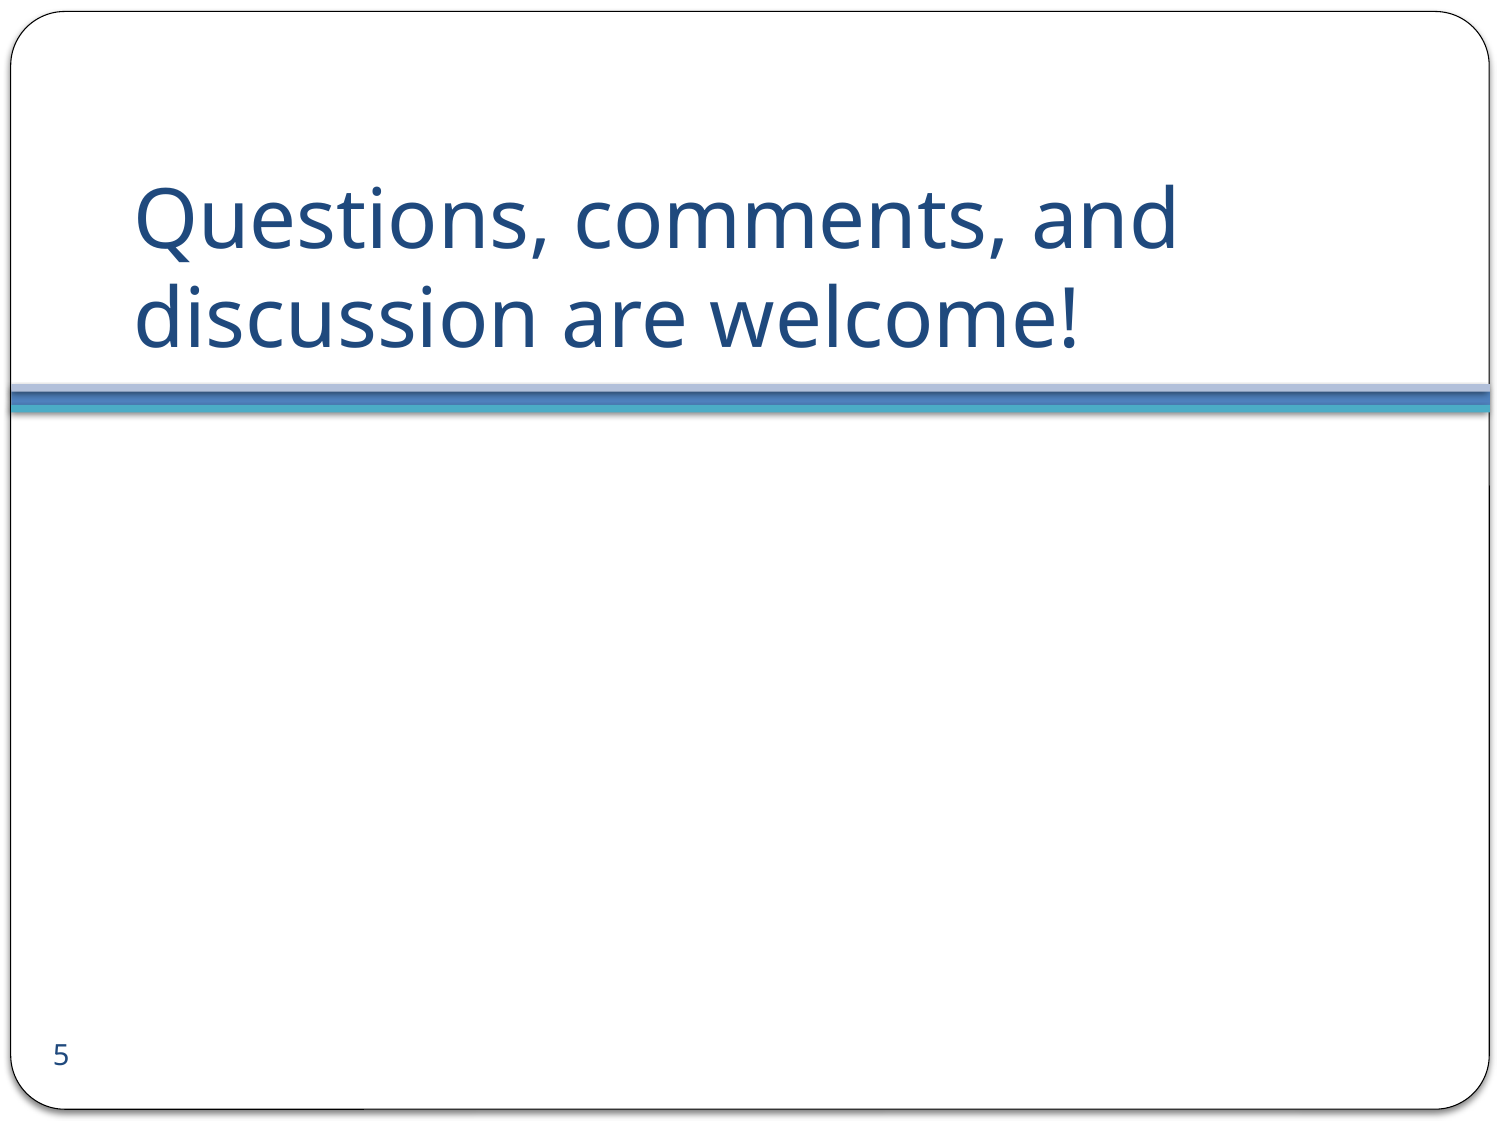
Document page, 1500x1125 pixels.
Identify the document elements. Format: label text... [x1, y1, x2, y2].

title Questions, comments, and discussion are welcome! [118, 156, 1394, 380]
slide_number 5 [23, 1018, 99, 1094]
